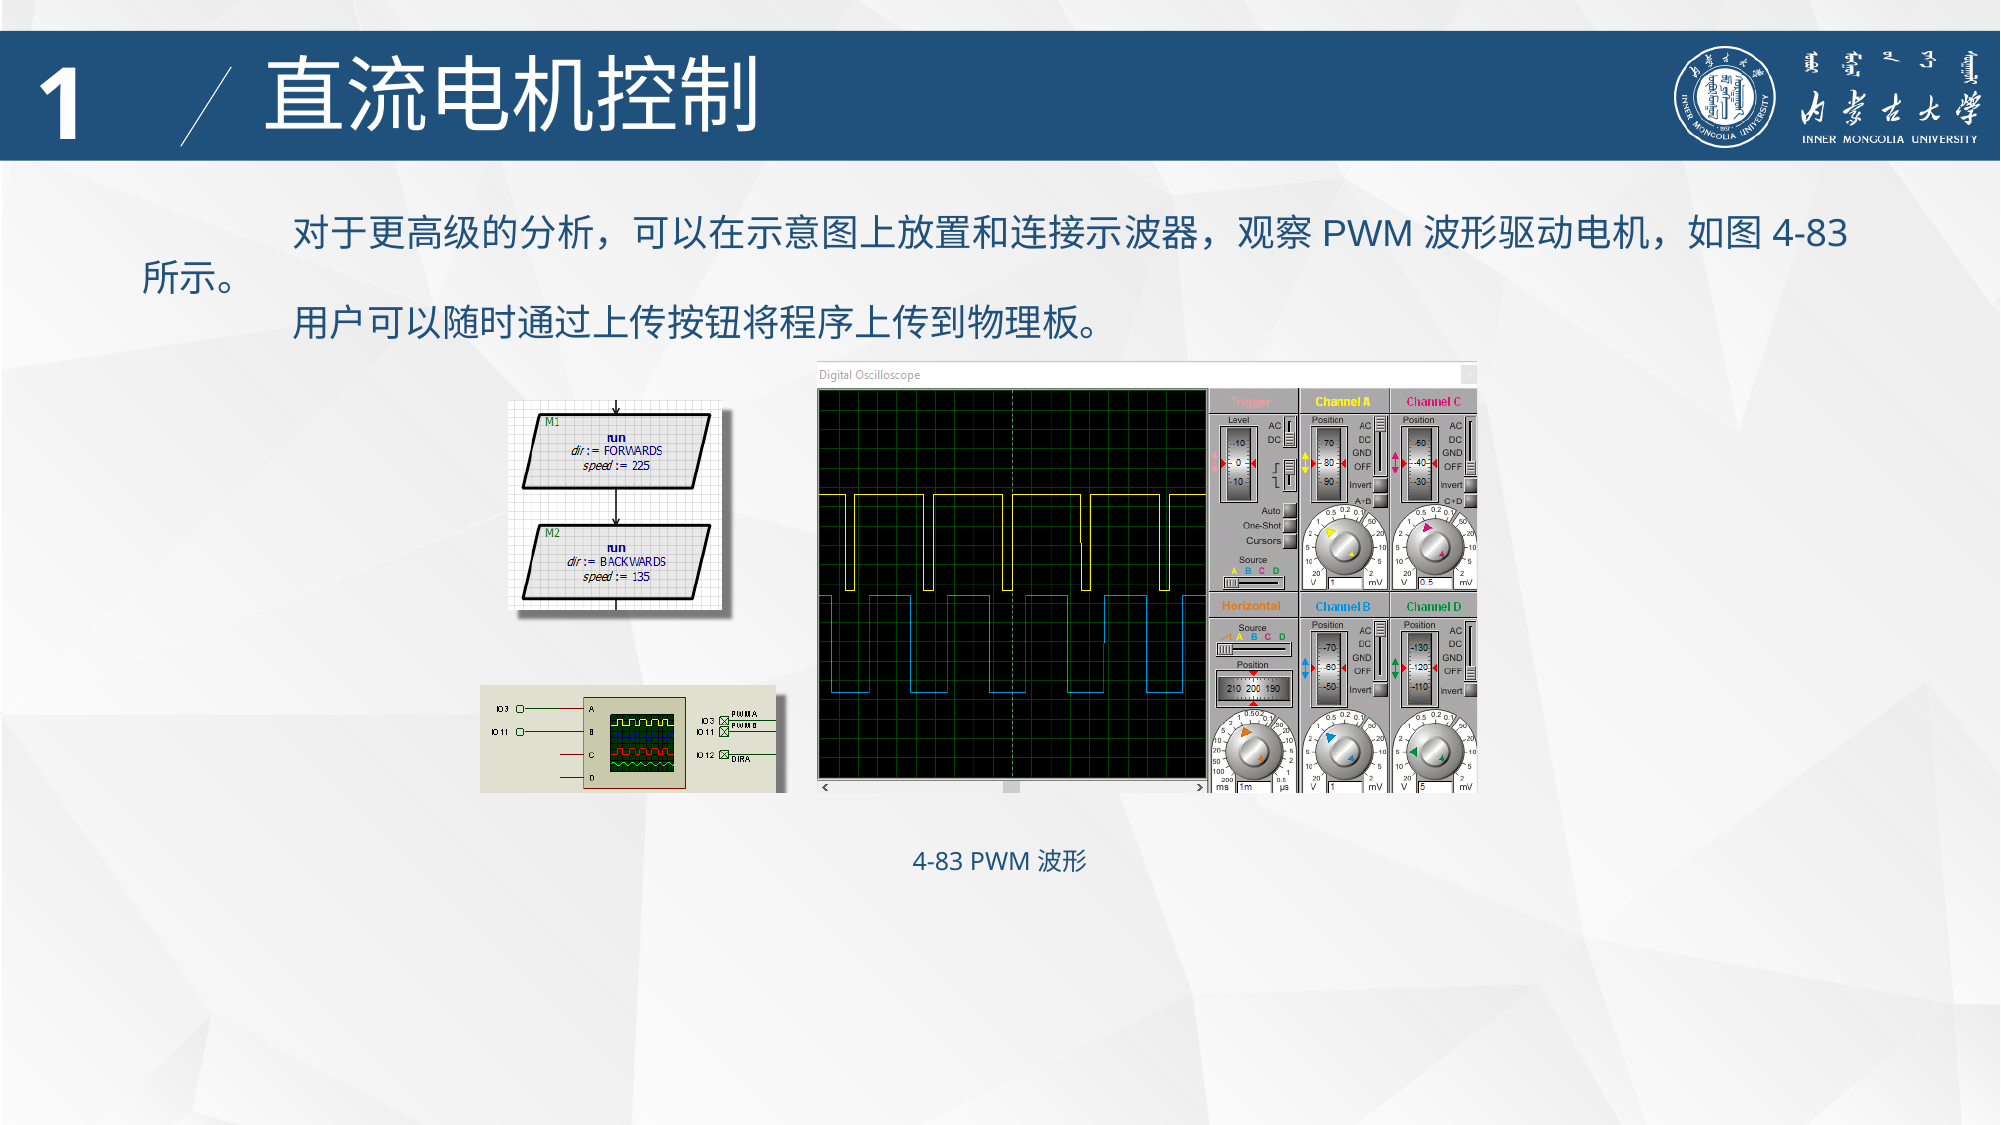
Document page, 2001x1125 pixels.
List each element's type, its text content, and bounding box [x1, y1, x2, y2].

text_box 对于更高级的分析，可以在示意图上放置和连接示波器，观察PWM波形驱动电机，如图4-83所示。 用户可以随时通过上传按钮将程序上传到物理板。 [127, 201, 1873, 352]
list 直流电机控制 [247, 45, 1036, 134]
picture [1673, 46, 1986, 150]
text_box 4-83 PWM波形 [812, 841, 1188, 922]
list 1 [19, 45, 200, 212]
picture [0, 0, 2001, 1125]
